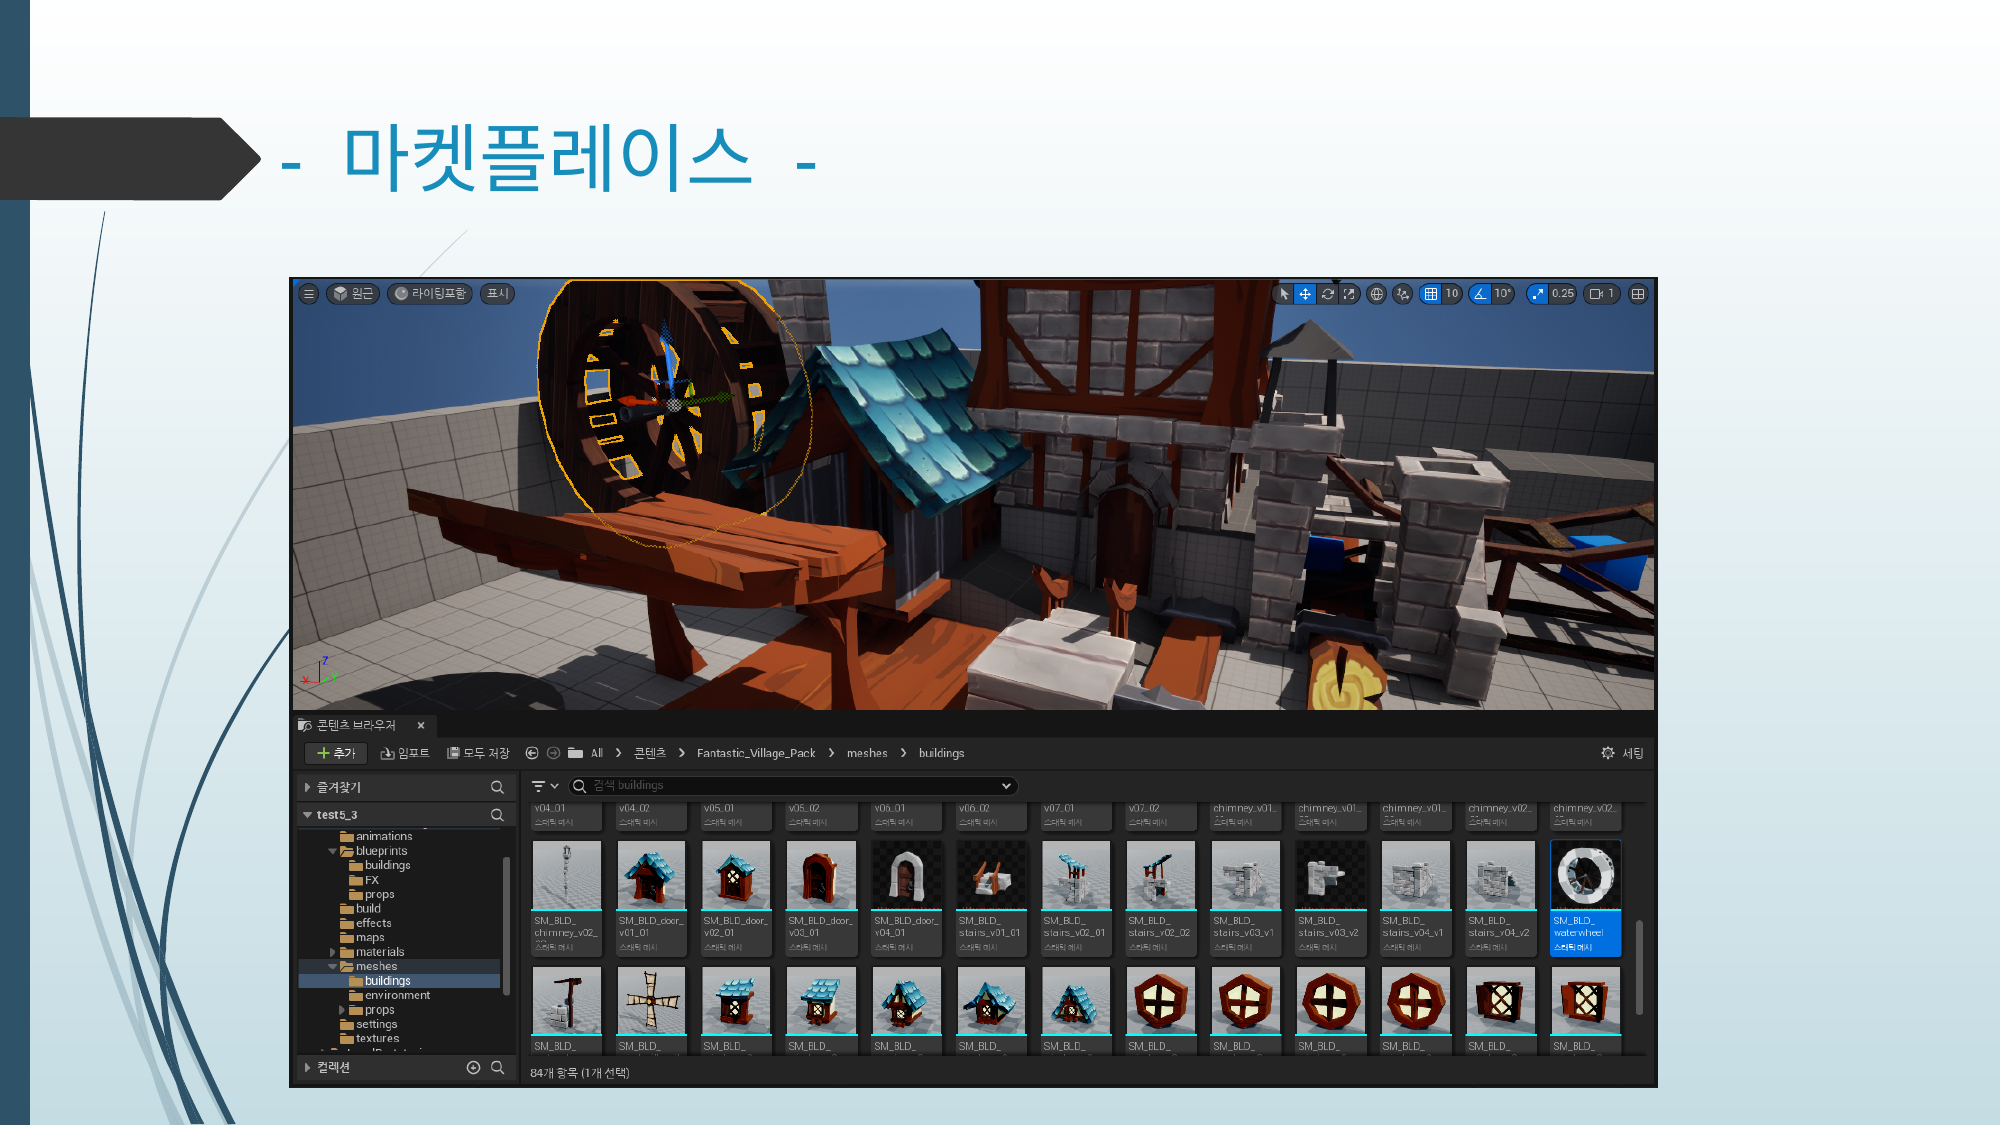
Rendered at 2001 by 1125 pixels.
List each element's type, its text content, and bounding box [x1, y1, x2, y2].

title - 마켓플레이스 - [264, 103, 1035, 212]
picture [288, 277, 1658, 1089]
